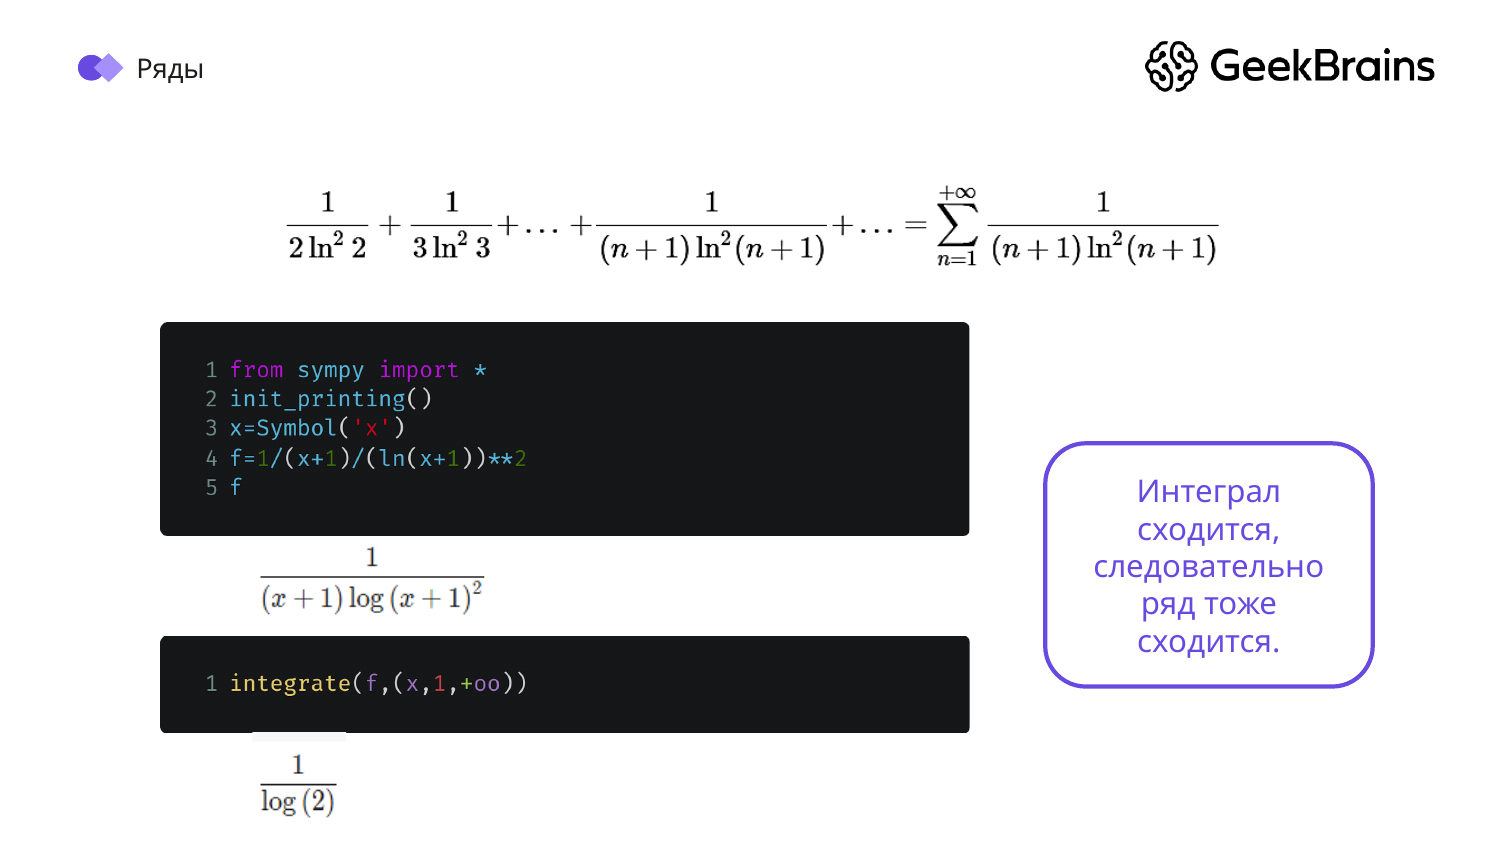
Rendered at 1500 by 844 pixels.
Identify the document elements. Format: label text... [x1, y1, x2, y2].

picture [269, 179, 1231, 282]
title Ряды [134, 39, 812, 83]
text_box Интеграл сходится, следовательно ряд тоже сходится. [1045, 443, 1373, 687]
picture [1145, 39, 1435, 93]
text_box [93, 53, 124, 82]
picture [159, 636, 970, 826]
picture [159, 322, 970, 537]
text_box [78, 54, 102, 81]
picture [252, 540, 498, 633]
